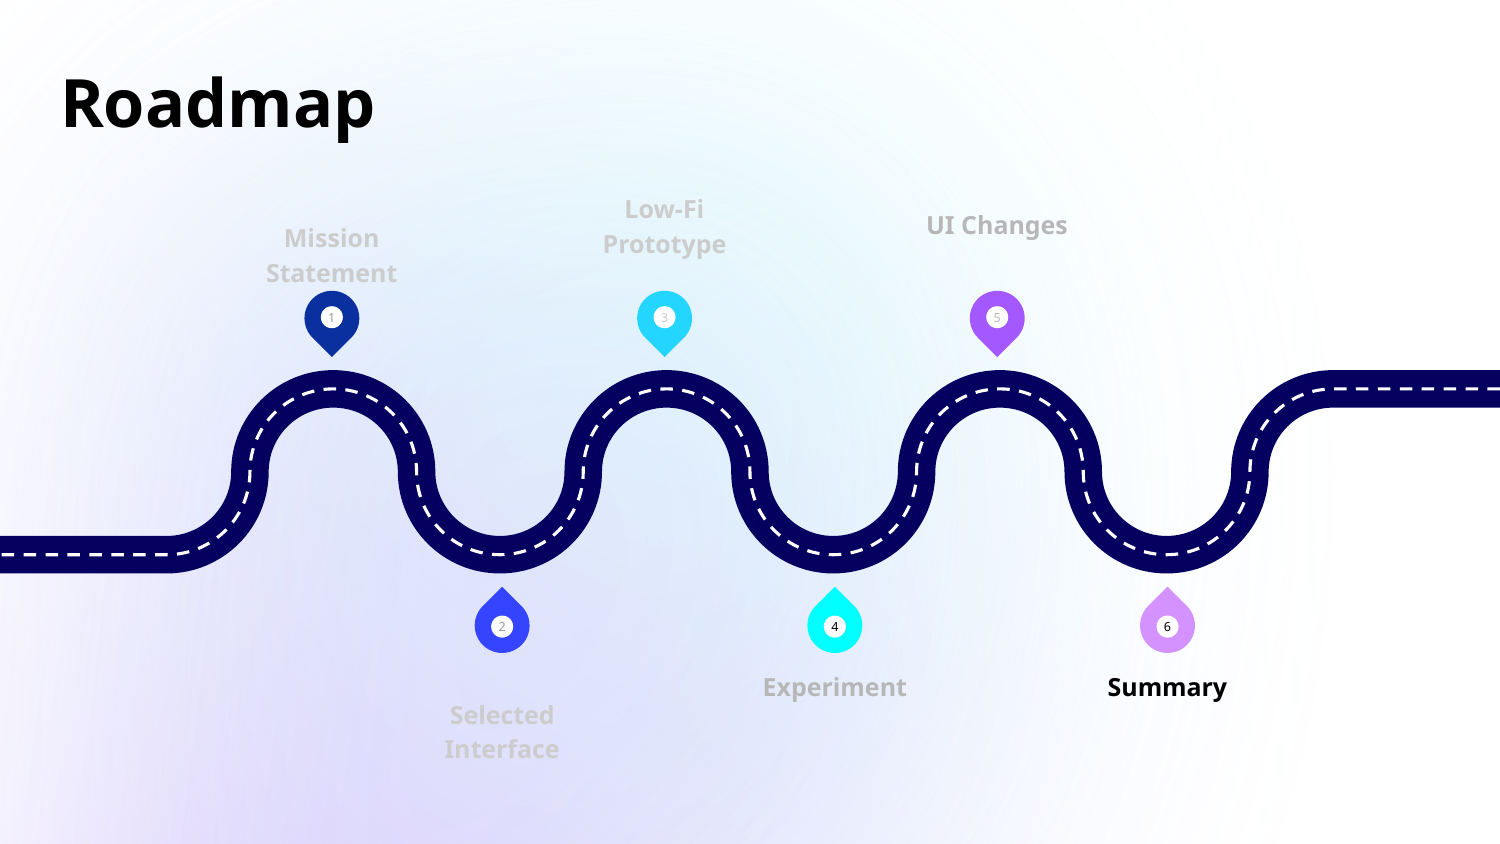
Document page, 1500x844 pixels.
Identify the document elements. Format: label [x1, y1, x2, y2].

text_box [292, 279, 371, 358]
text_box [625, 279, 704, 358]
picture [0, 0, 1500, 844]
text_box [463, 586, 542, 665]
text_box [1128, 586, 1207, 665]
text_box [958, 279, 1037, 358]
text_box [795, 586, 874, 665]
